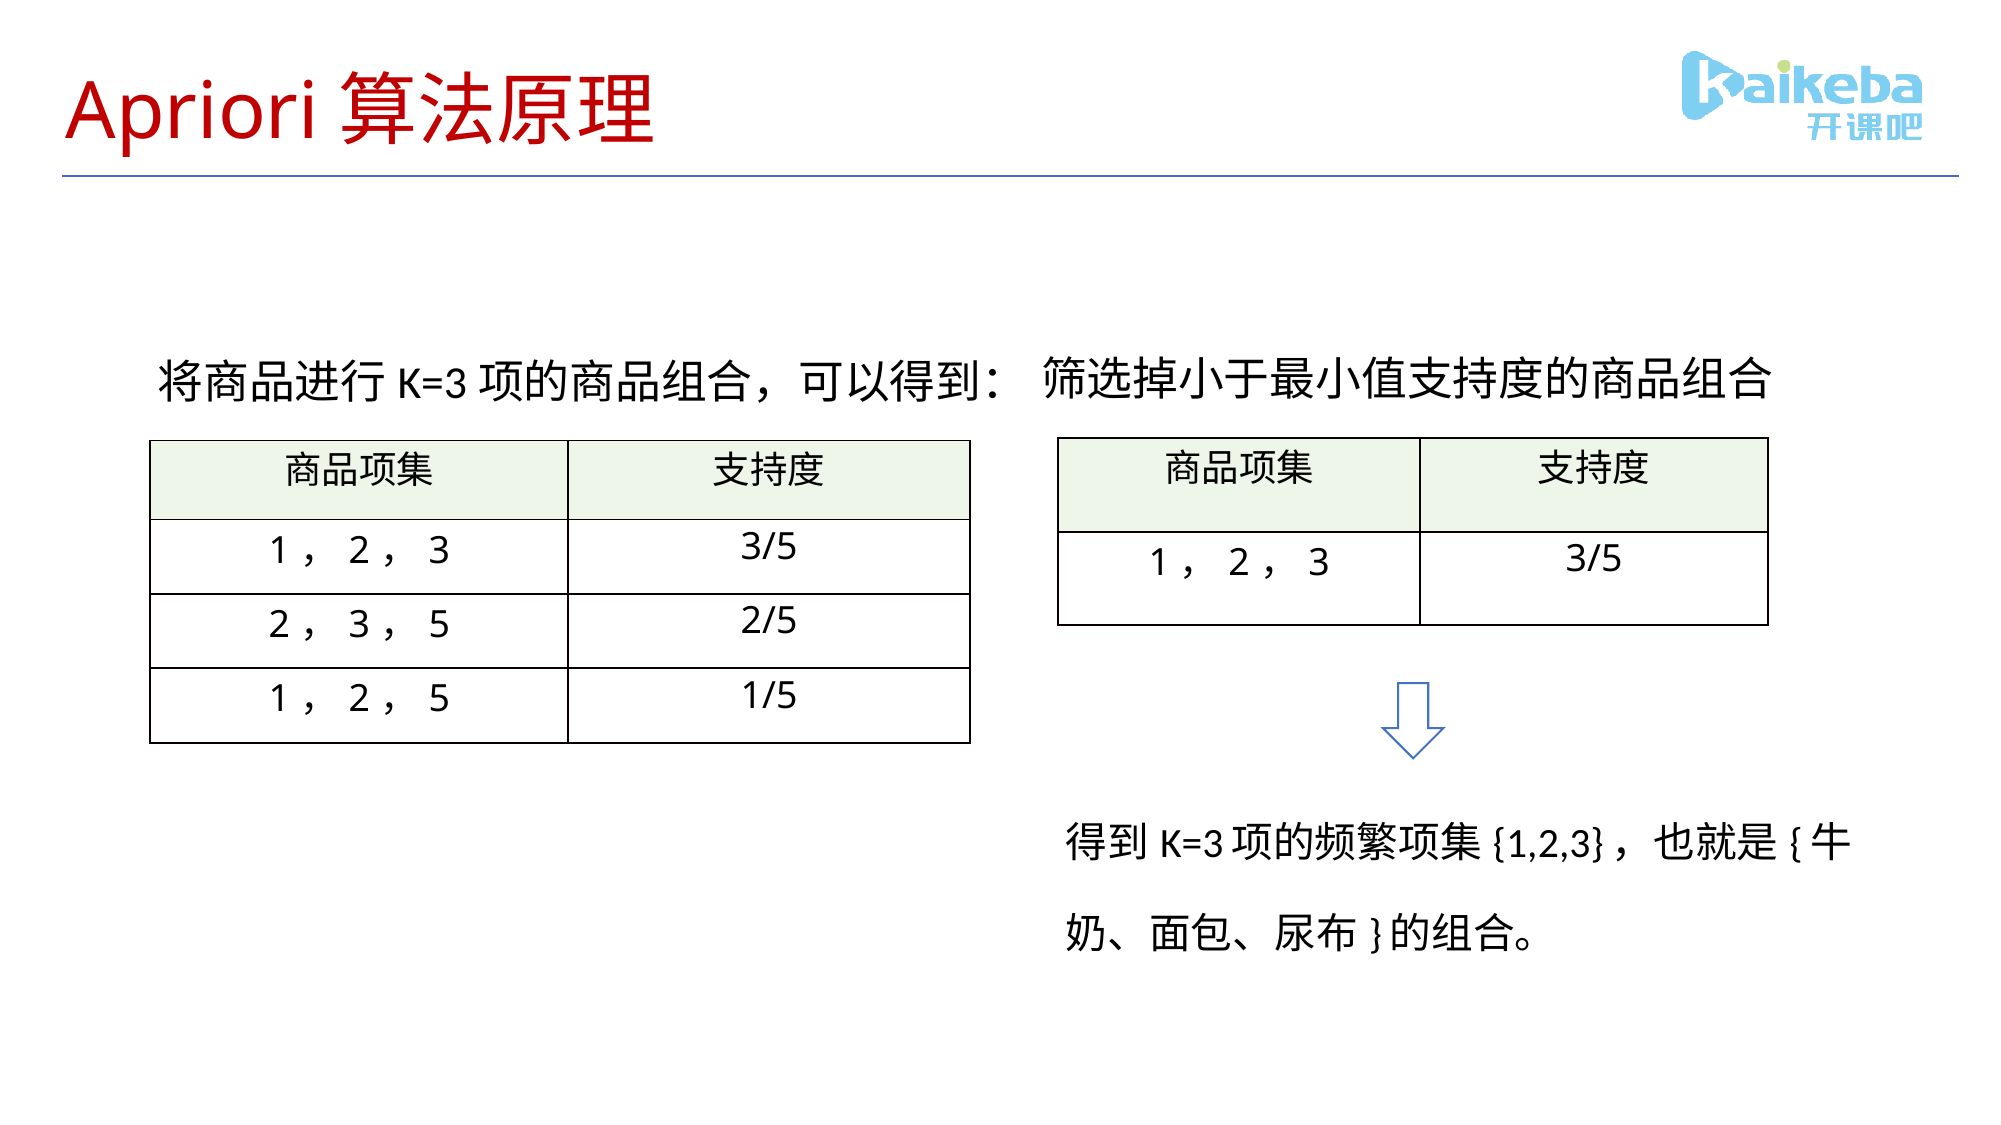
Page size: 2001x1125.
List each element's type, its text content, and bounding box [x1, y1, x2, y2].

table_header 商品项集 [151, 441, 567, 519]
table_cell 1/5 [569, 669, 969, 742]
text_box 得到K=3项的频繁项集{1,2,3}，也就是{牛奶、面包、尿布}的组合。 [1058, 771, 1865, 968]
text_box 筛选掉小于最小值支持度的商品组合 [1033, 314, 1845, 892]
table_cell 1，2，3 [1059, 533, 1419, 624]
table_header 支持度 [1421, 439, 1767, 531]
table_header 商品项集 [1059, 439, 1419, 531]
text_box [1383, 683, 1444, 759]
text_box 将商品进行K=3项的商品组合，可以得到： [150, 317, 1024, 895]
table_cell 3/5 [569, 520, 969, 593]
title Apriori算法原理 [57, 59, 1728, 167]
table_cell 1，2，3 [151, 520, 567, 593]
table_cell 1，2，5 [151, 669, 567, 742]
table_cell 2，3，5 [151, 595, 567, 667]
table_cell 3/5 [1421, 533, 1767, 624]
table_cell 2/5 [569, 595, 969, 667]
title 关联规则算法 [1653, 21, 1950, 167]
table_header 支持度 [569, 441, 969, 519]
